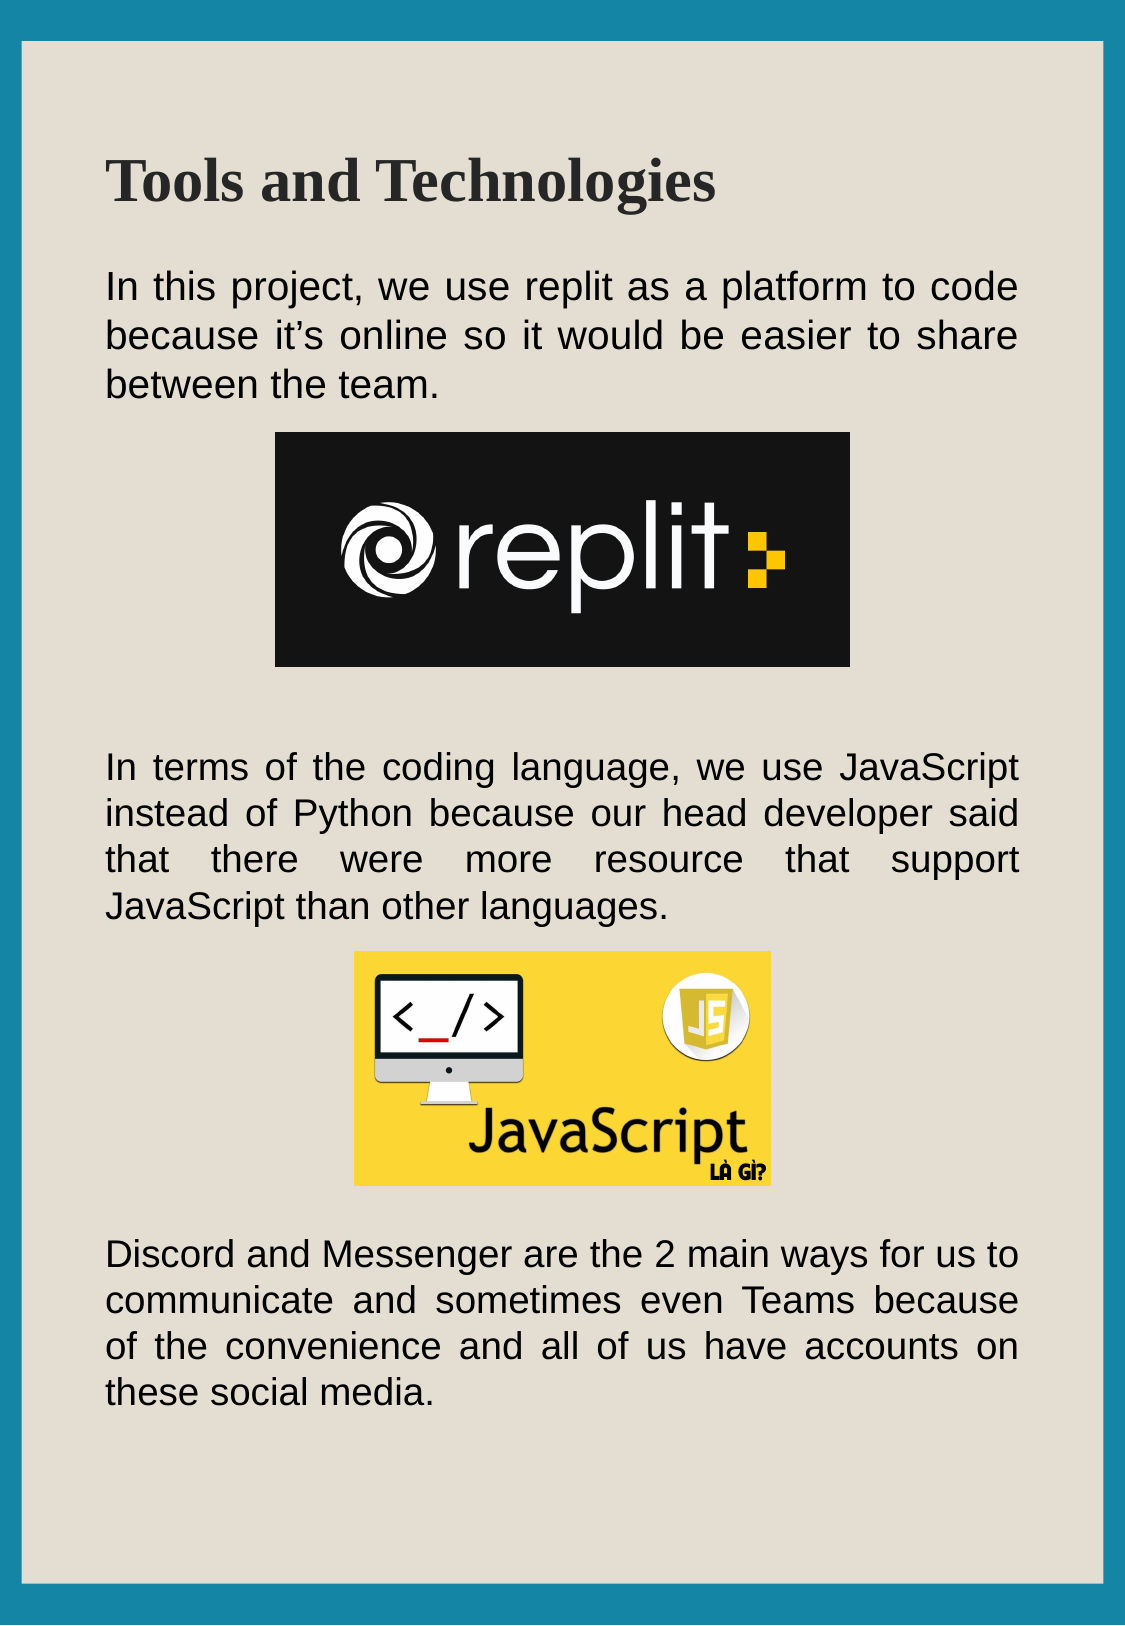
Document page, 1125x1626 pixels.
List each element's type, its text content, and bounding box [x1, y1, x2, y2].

title Tools and Technologies [90, 75, 1035, 252]
picture [353, 950, 772, 1186]
list In this project, we use replit as a platform to code because it’s online so it would be easier to share between the team. In terms of the coding language, we use JavaScript instead of Python because our head developer said that there were more resource that support JavaScript than other languages. Discord and Messenger are the 2 main ways for us to communicate and sometimes even Teams because of the convenience and all of us have accounts on these social media. [90, 252, 1035, 1430]
picture [274, 432, 851, 667]
